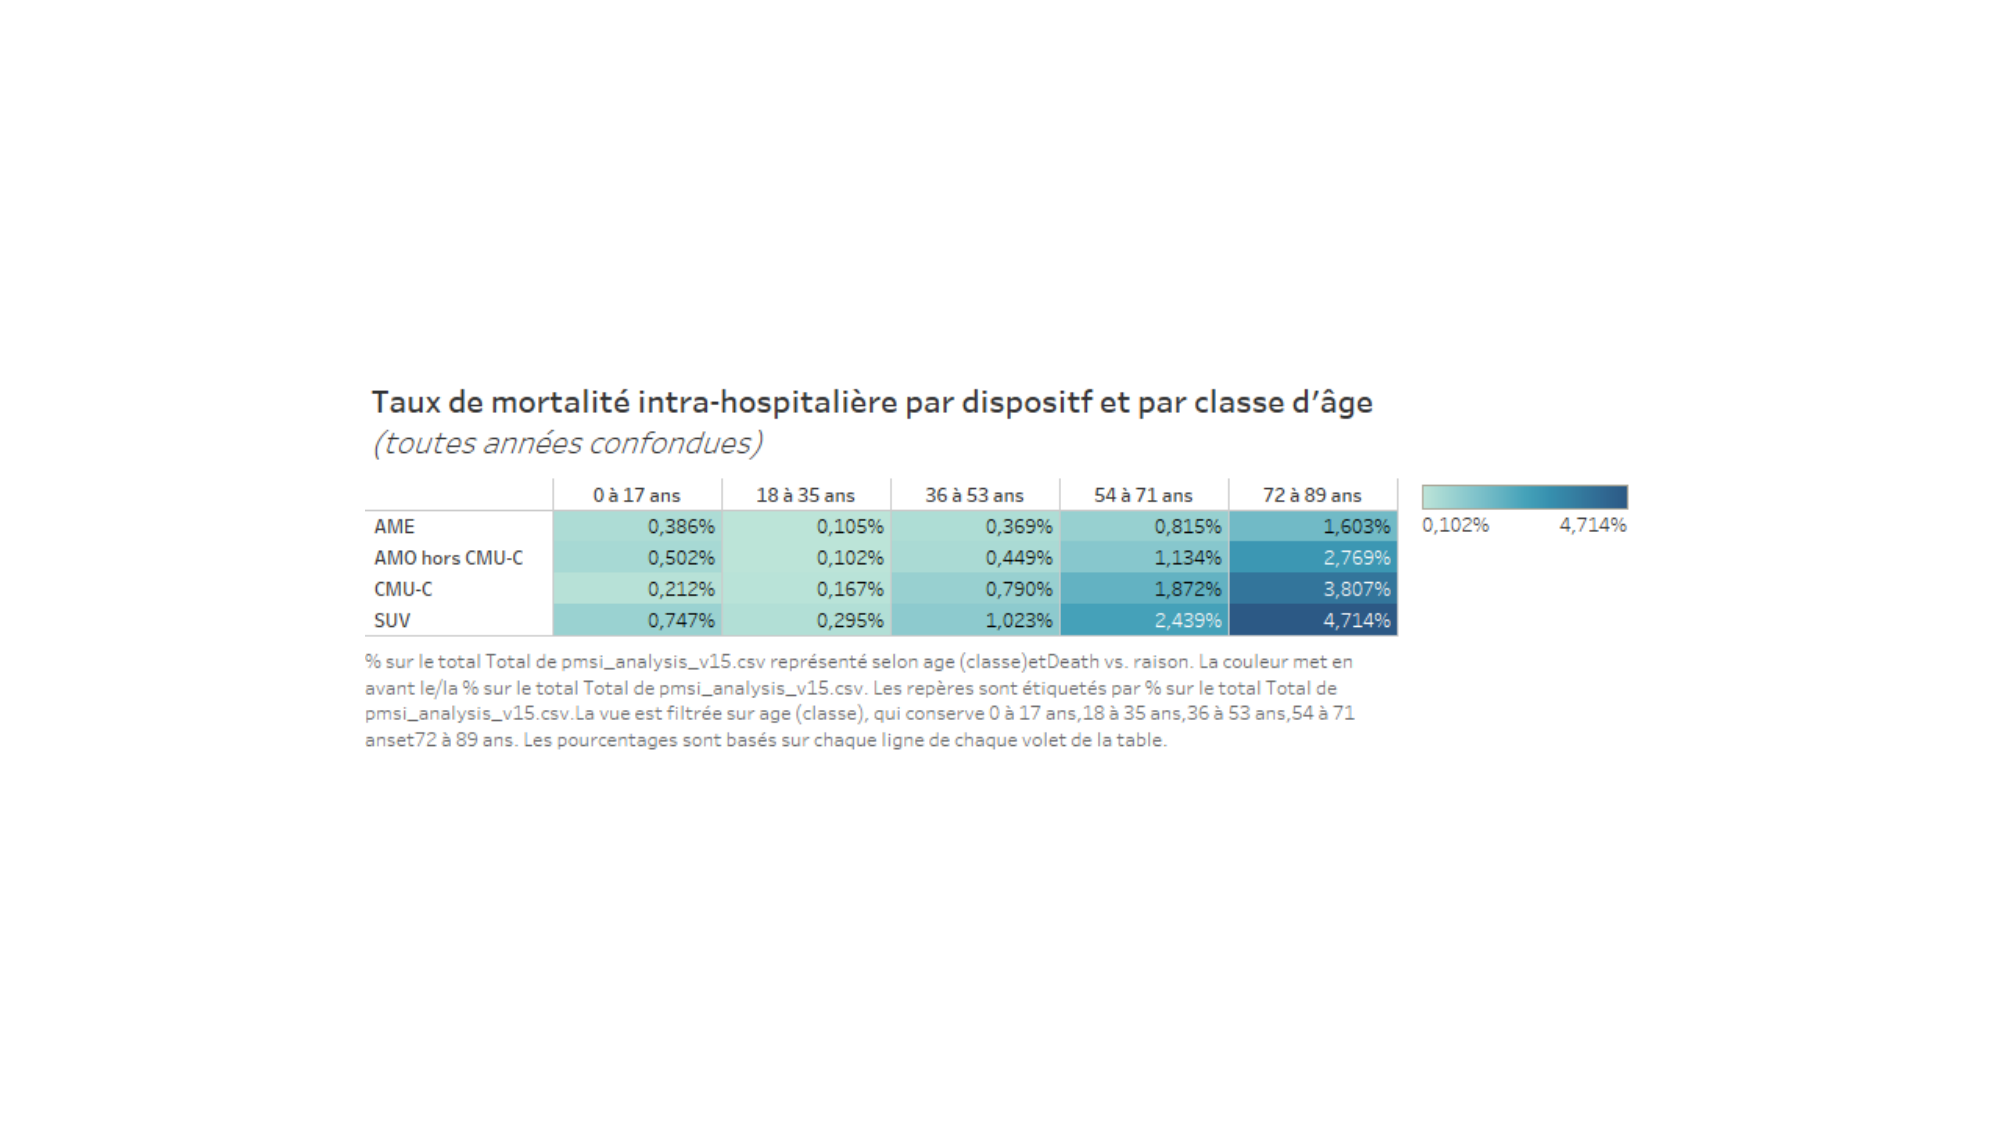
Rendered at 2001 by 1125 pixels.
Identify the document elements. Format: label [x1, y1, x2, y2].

picture [365, 369, 1635, 756]
